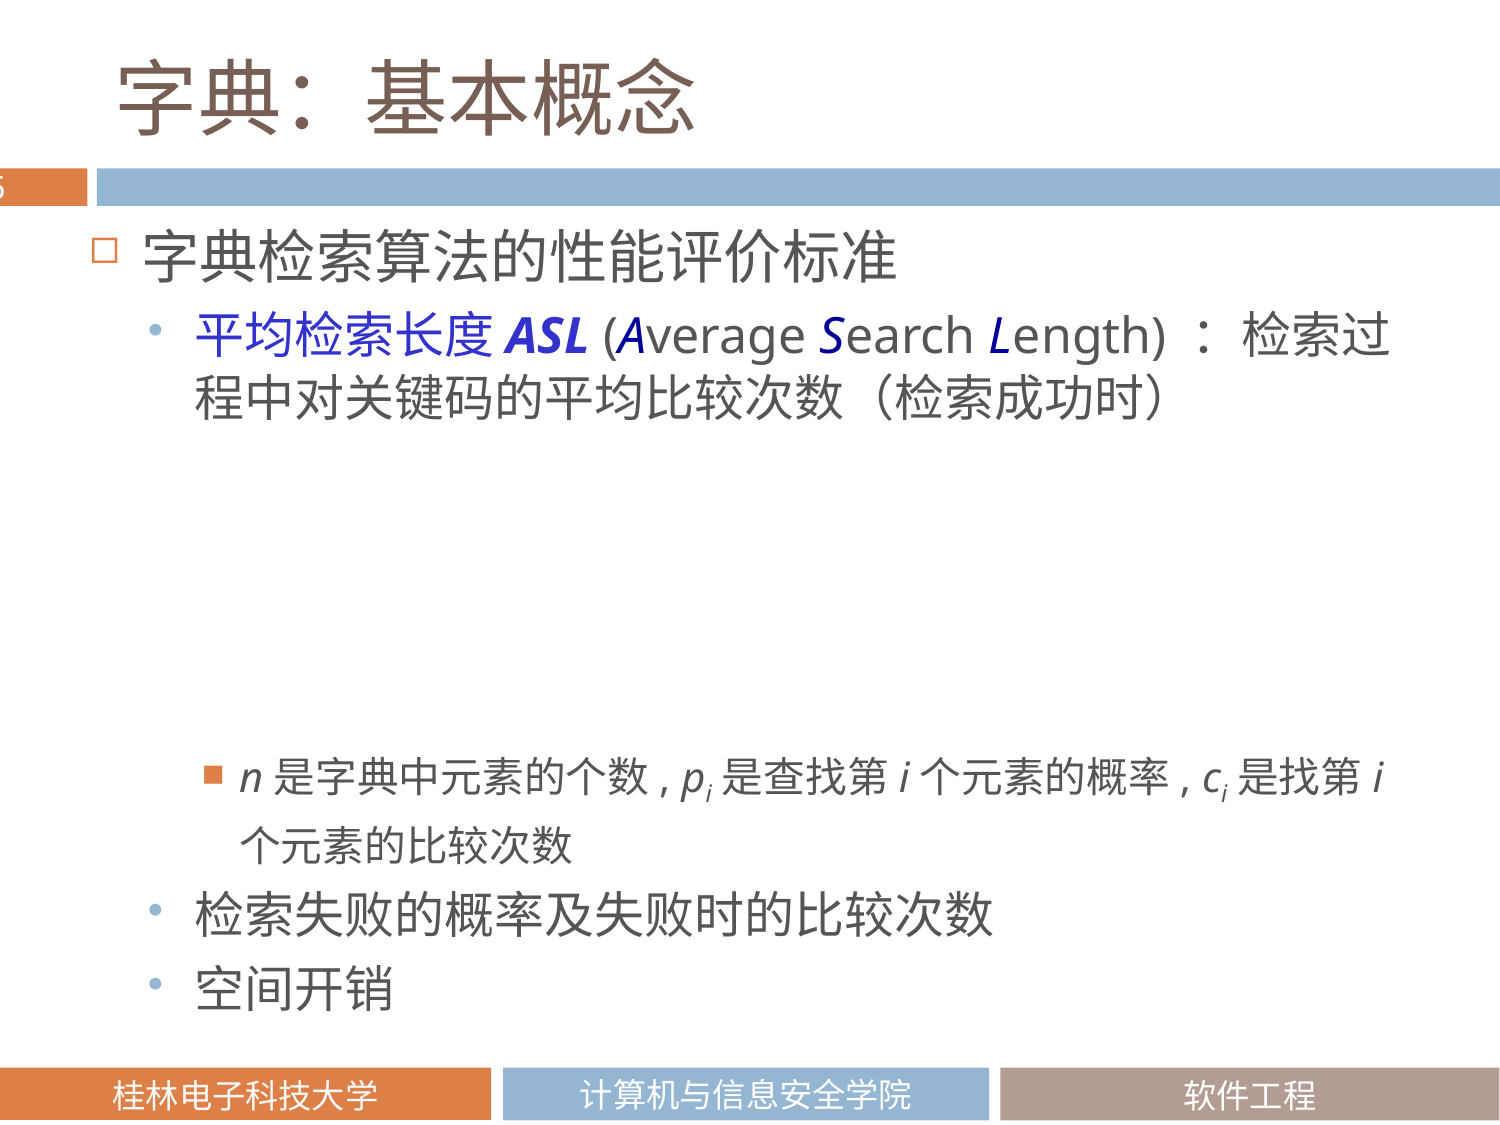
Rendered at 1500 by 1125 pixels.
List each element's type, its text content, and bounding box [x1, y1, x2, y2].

title 字典：基本概念 [99, 37, 1438, 155]
